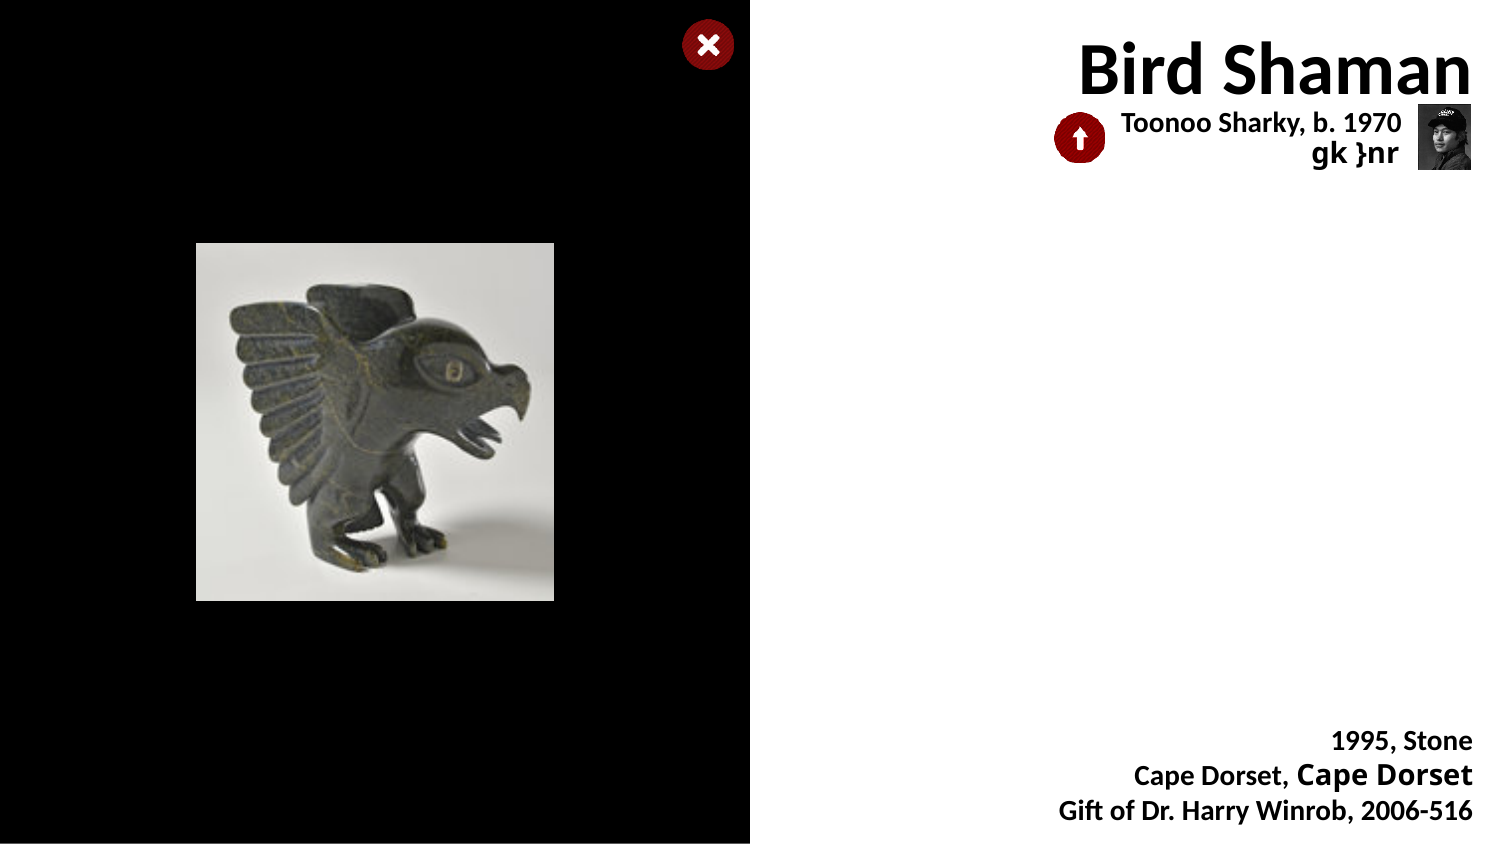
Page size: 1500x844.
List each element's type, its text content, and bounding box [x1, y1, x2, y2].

text_box 1995, Stone Cape Dorset, Cape Dorset Gift of Dr. Harry Winrob, 2006-516 [761, 714, 1489, 827]
text_box Bird Shaman [754, 19, 1489, 110]
text_box Toonoo Sharky, b. 1970 [1120, 102, 1402, 138]
text_box gk }nr [1311, 133, 1400, 169]
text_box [0, 0, 751, 844]
picture [1418, 104, 1471, 170]
picture [1053, 111, 1105, 163]
